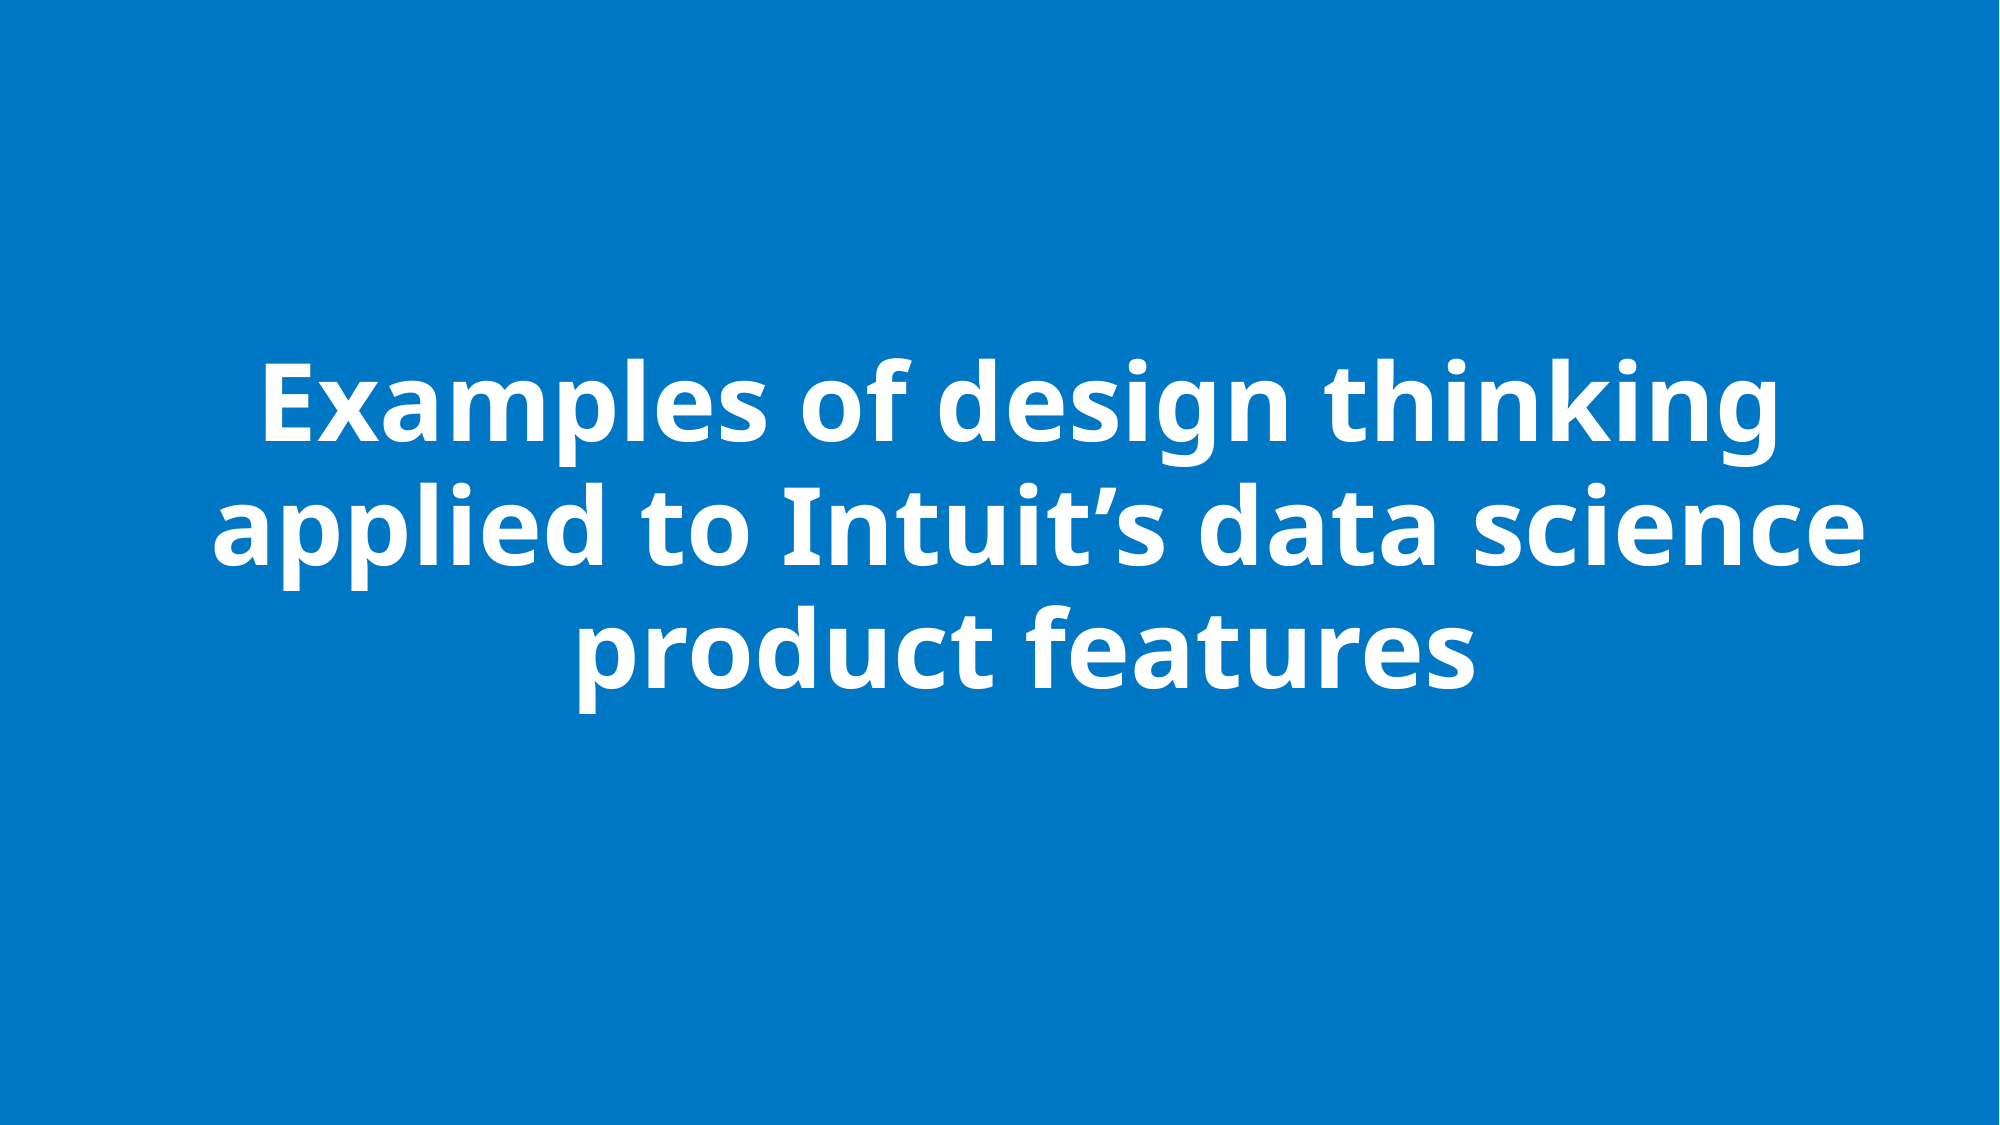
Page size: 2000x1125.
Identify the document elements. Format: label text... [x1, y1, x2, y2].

list Examples of design thinking applied to Intuit’s data science product features [90, 377, 1913, 679]
